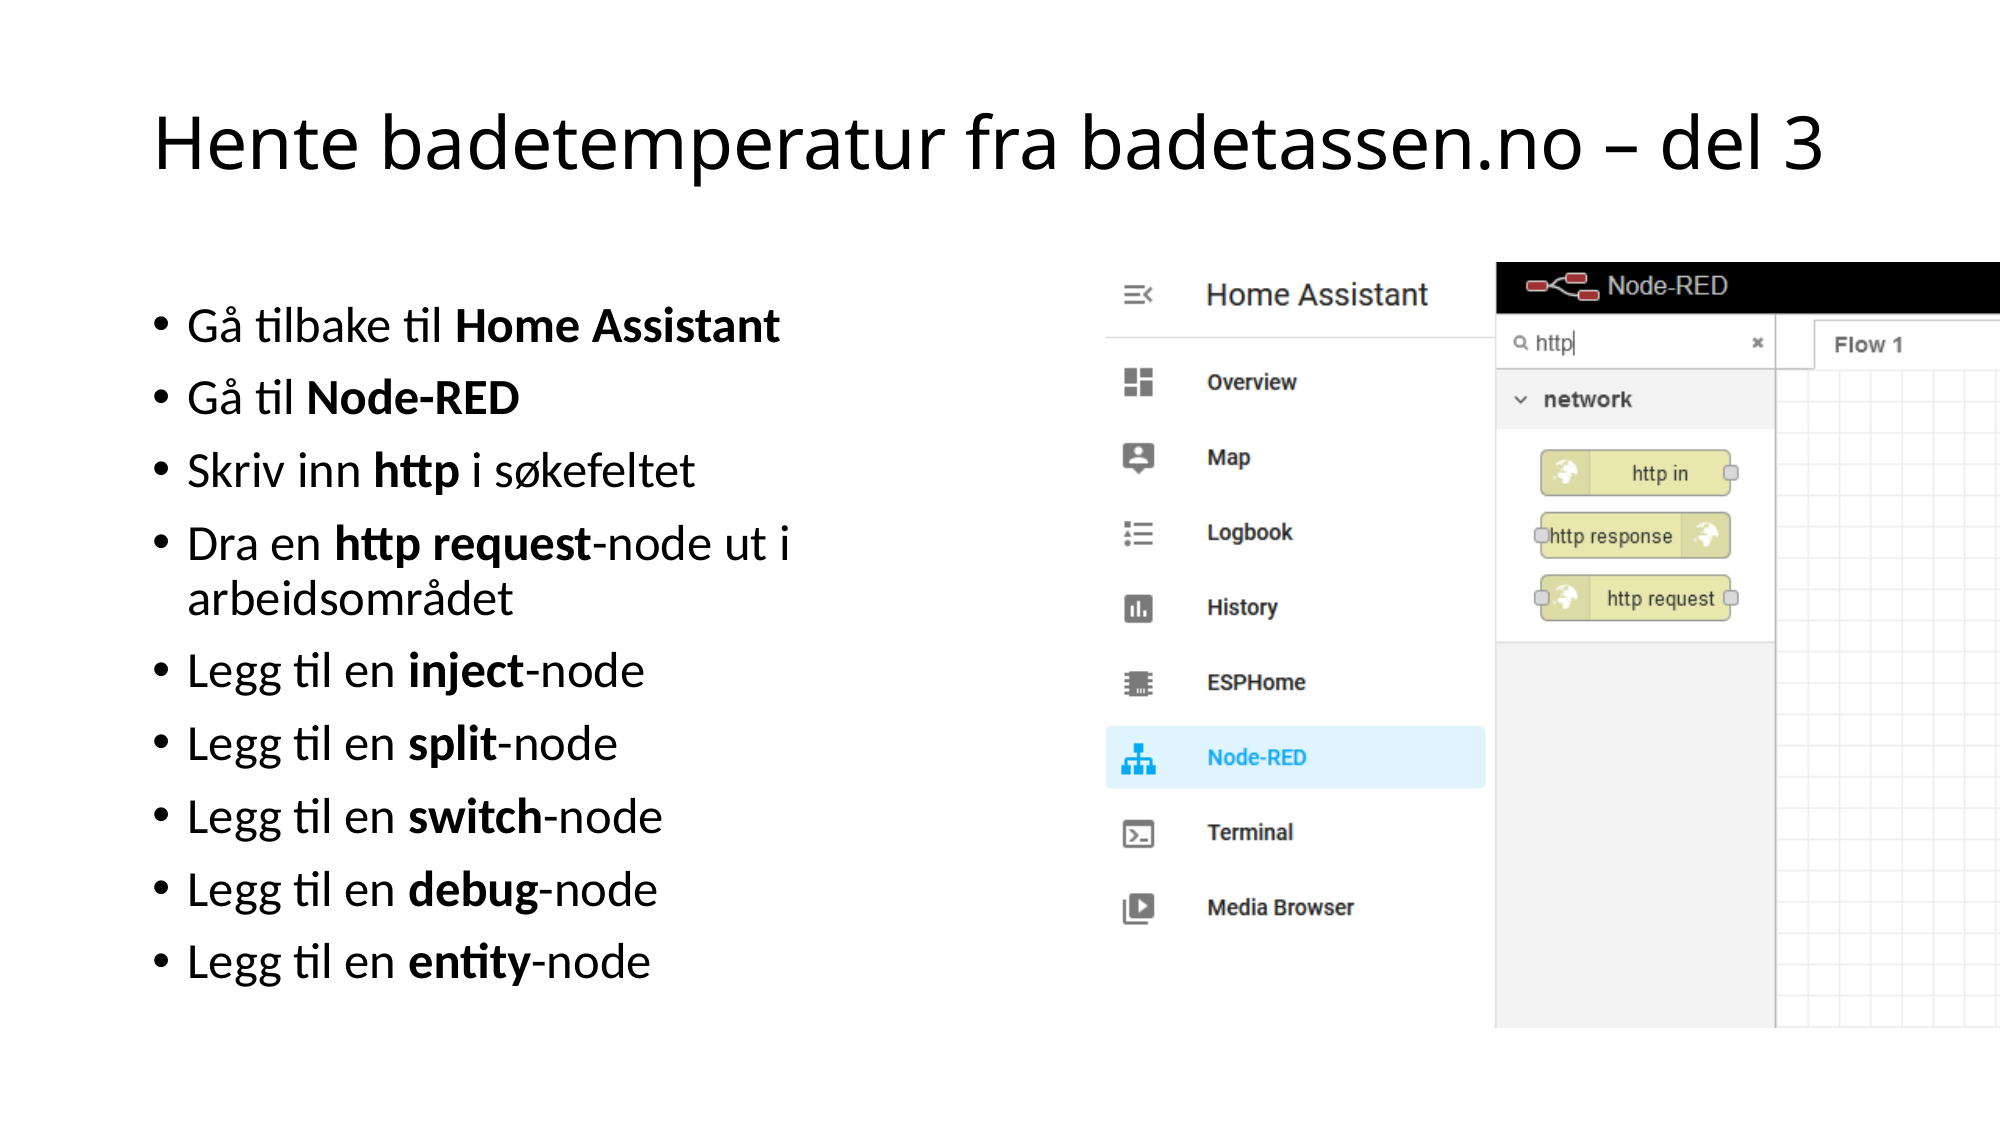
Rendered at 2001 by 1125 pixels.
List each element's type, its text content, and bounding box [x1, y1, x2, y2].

picture [1106, 262, 2000, 1028]
title Hente badetemperatur fra badetassen.no – del 3 [137, 59, 1844, 232]
list Gå tilbake til Home Assistant Gå til Node-RED Skriv inn http i søkefeltet Dra en http request-node ut i arbeidsområdet Legg til en inject-node Legg til en split-node Legg til en switch-node Legg til en debug-node Legg til en entity-node [137, 291, 1059, 999]
